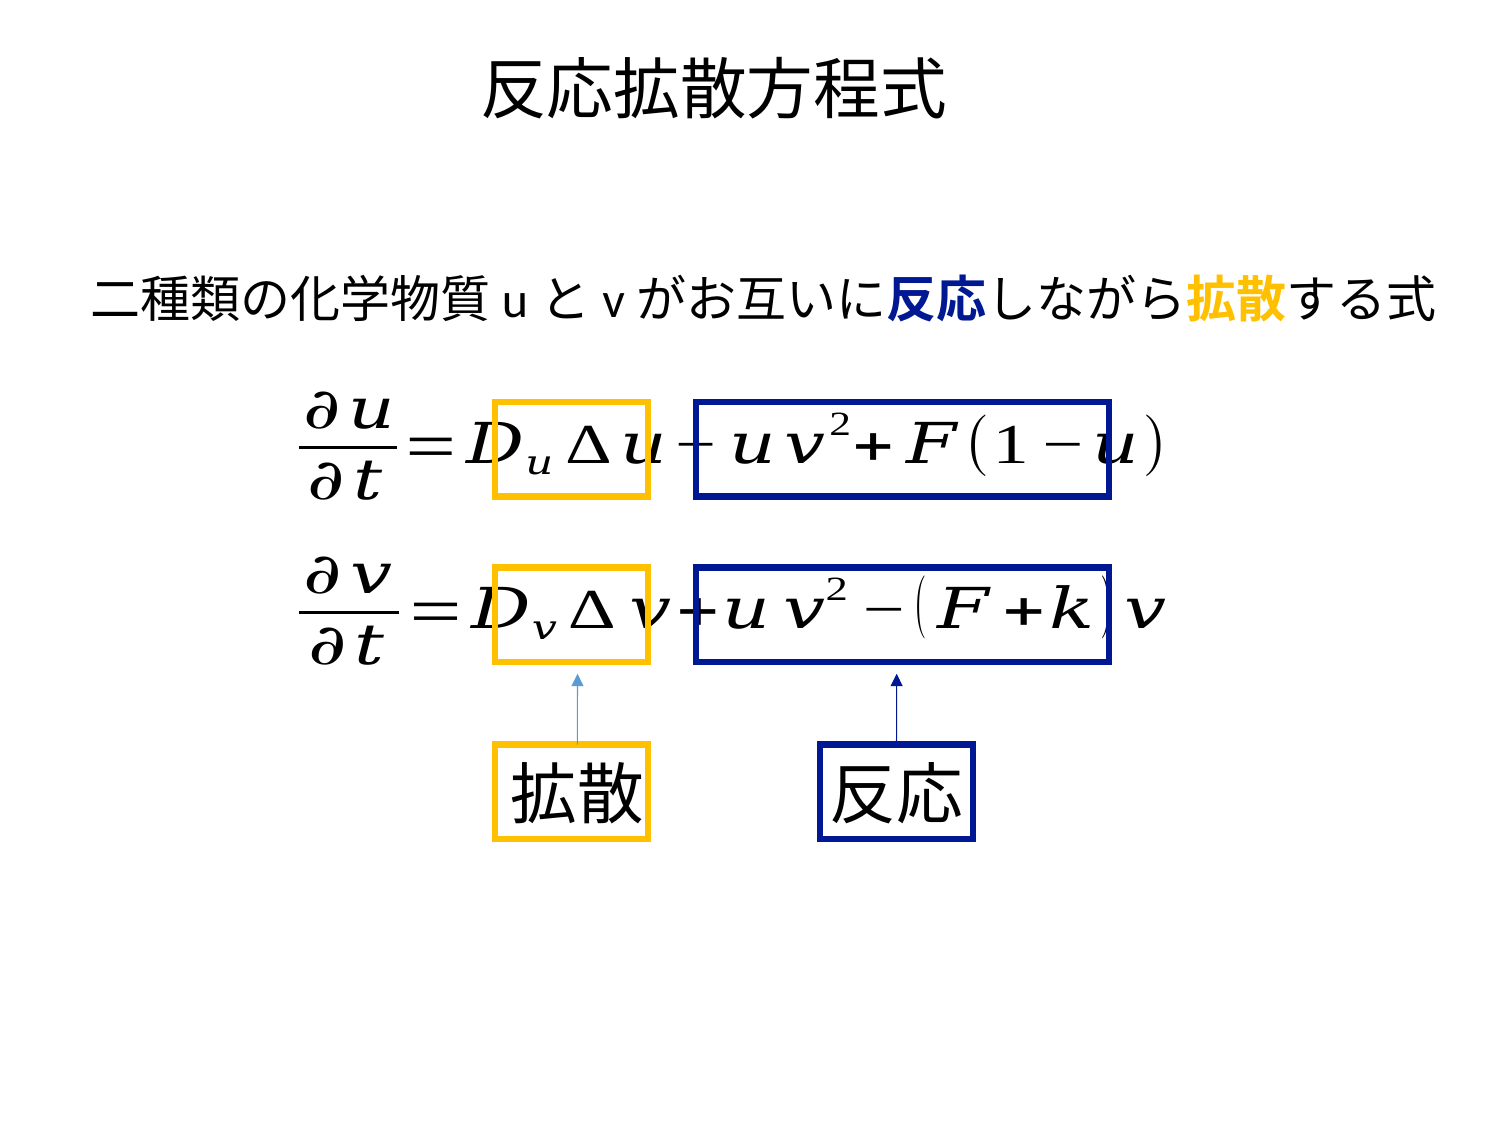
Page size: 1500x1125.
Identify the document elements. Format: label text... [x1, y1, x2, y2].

text_box [695, 401, 1110, 498]
text_box 反応拡散方程式 [465, 39, 963, 135]
text_box [494, 566, 649, 663]
text_box 二種類の化学物質uとvがお互いに反応しながら拡散する式 [75, 260, 1452, 336]
text_box 反応 [814, 744, 979, 840]
text_box 拡散 [495, 744, 659, 840]
text_box [695, 566, 1110, 663]
text_box [494, 401, 649, 498]
